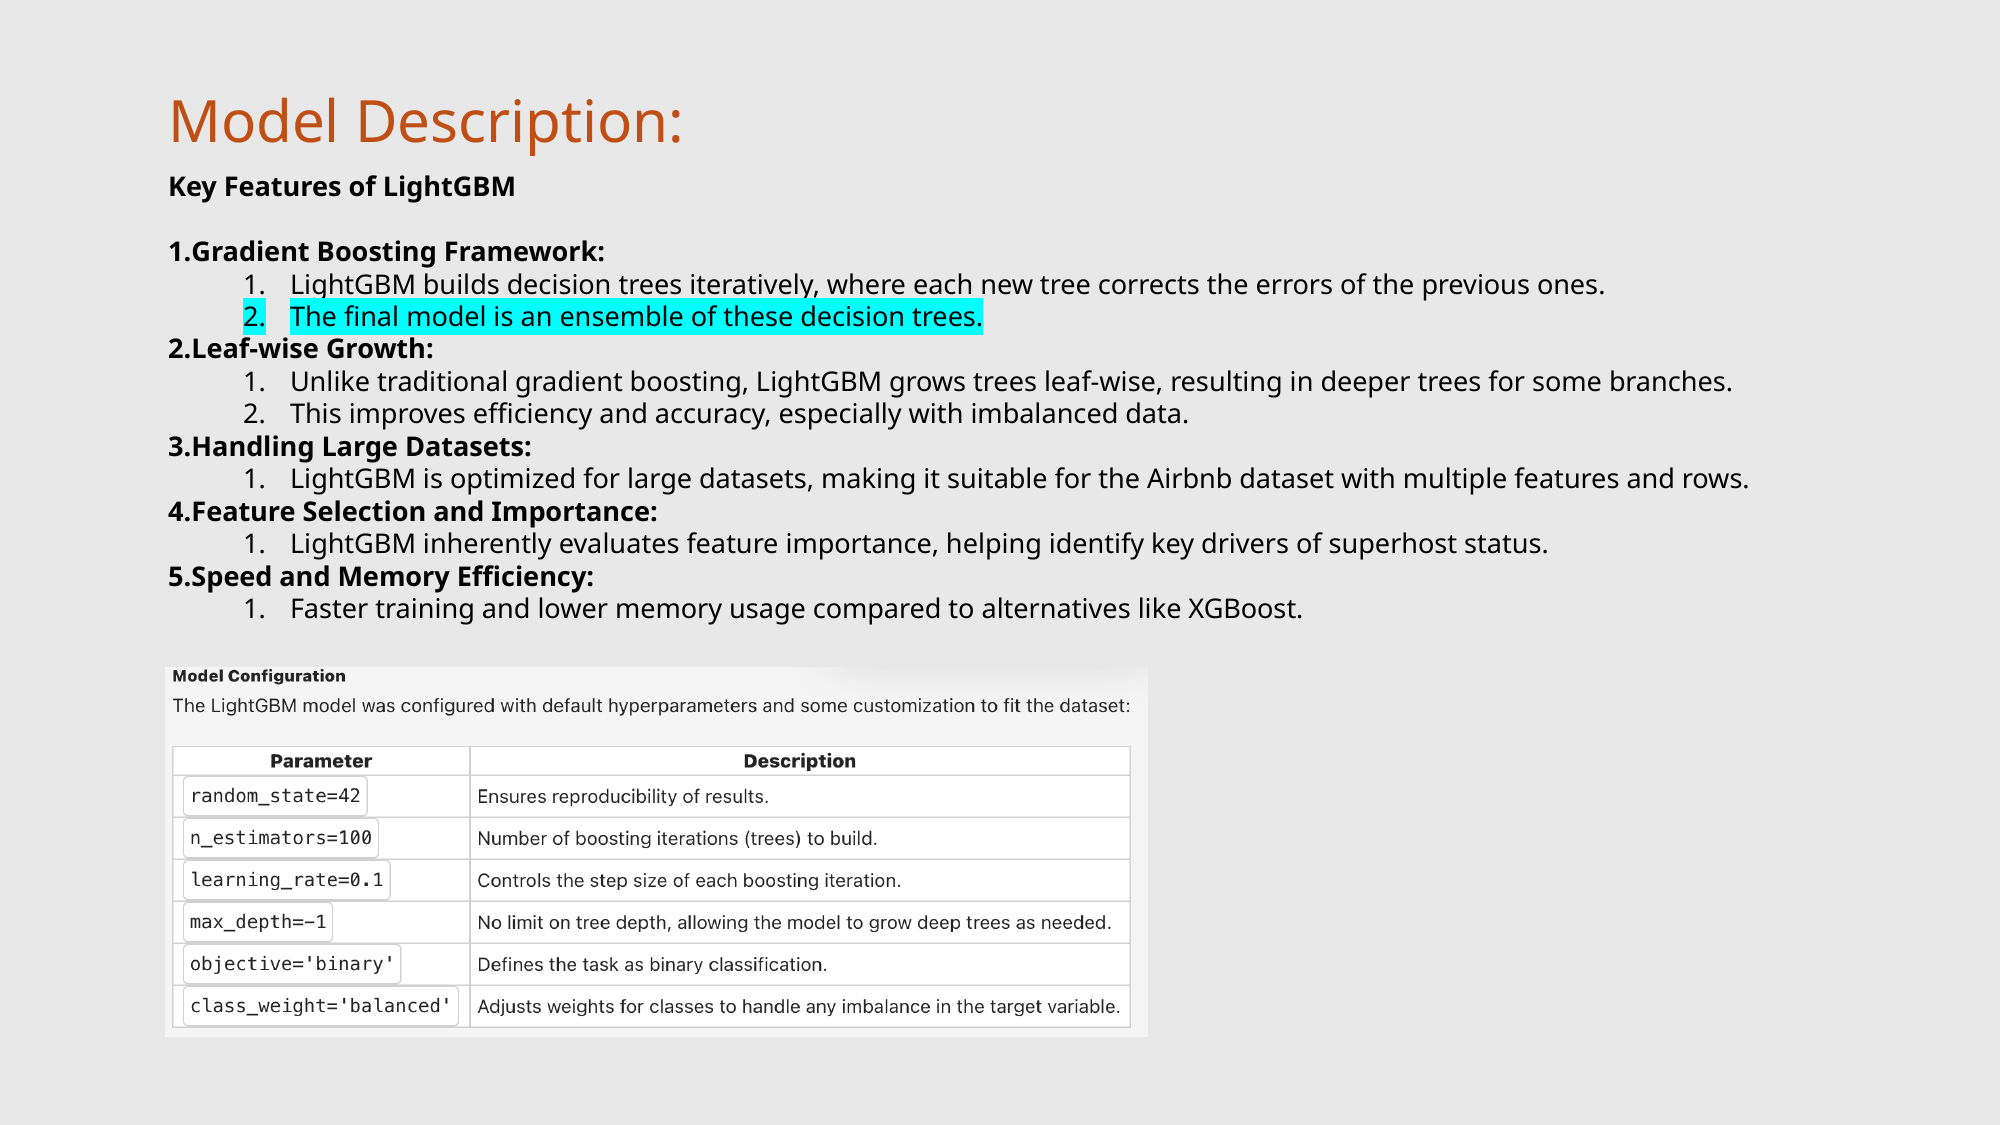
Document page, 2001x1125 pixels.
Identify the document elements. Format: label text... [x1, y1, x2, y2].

text_box Key Features of LightGBM Gradient Boosting Framework: LightGBM builds decision trees iteratively, where each new tree corrects the errors of the previous ones. The final model is an ensemble of these decision trees. Leaf-wise Growth: Unlike traditional gradient boosting, LightGBM grows trees leaf-wise, resulting in deeper trees for some branches. This improves efficiency and accuracy, especially with imbalanced data. Handling Large Datasets: LightGBM is optimized for large datasets, making it suitable for the Airbnb dataset with multiple features and rows. Feature Selection and Importance: LightGBM inherently evaluates feature importance, helping identify key drivers of superhost status. Speed and Memory Efficiency: Faster training and lower memory usage compared to alternatives like XGBoost. [153, 162, 1835, 677]
text_box Model Description: [153, 77, 1643, 162]
picture [165, 667, 1148, 1038]
